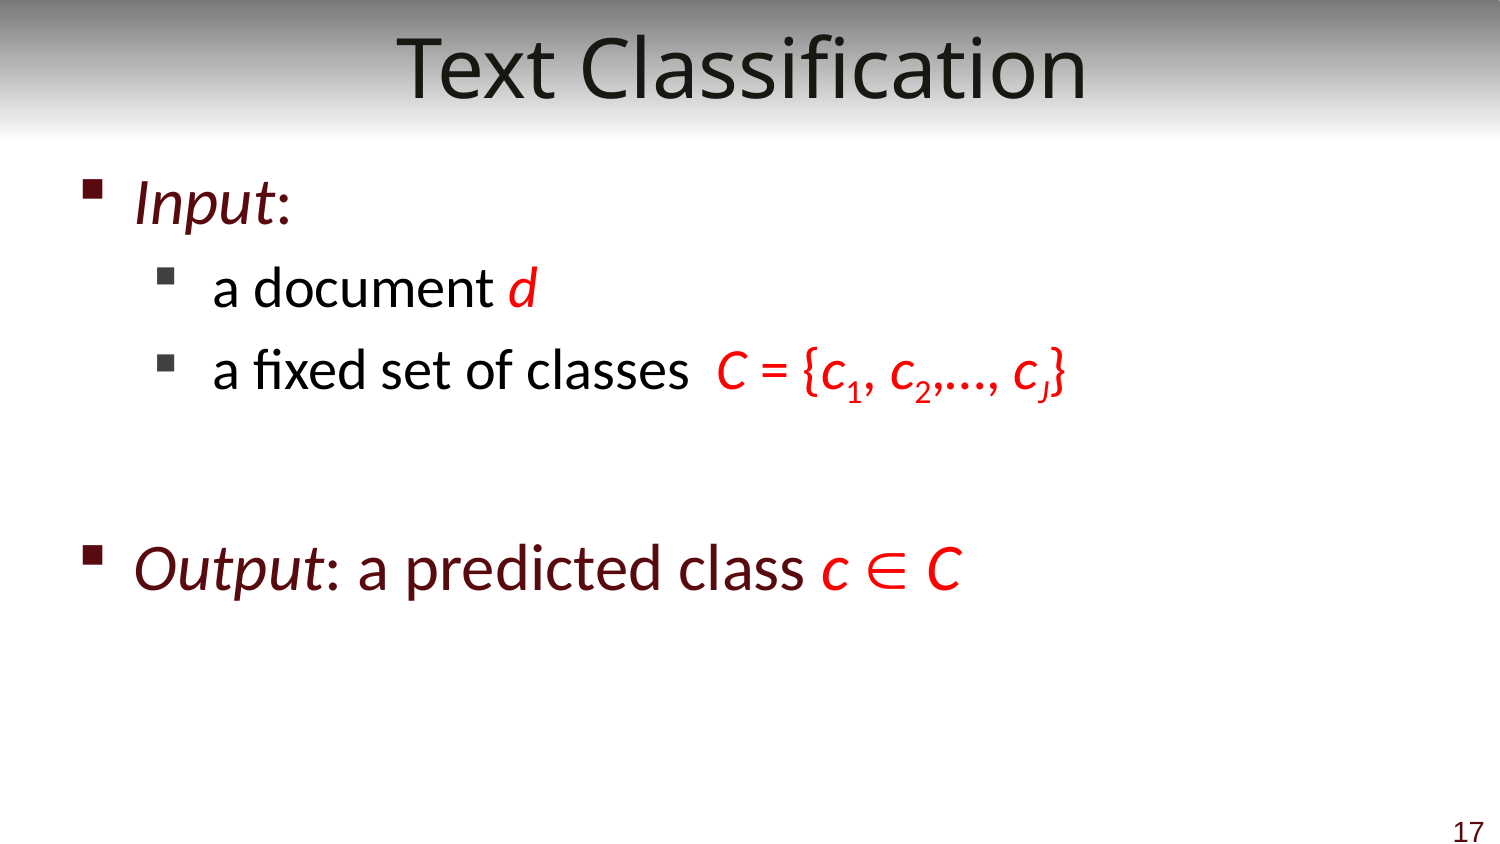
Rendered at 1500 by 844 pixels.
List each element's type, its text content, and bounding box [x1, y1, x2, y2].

list Input: a document d a fixed set of classes C = {c1, c2,…, cJ} Output: a predicted class c  C [62, 150, 1413, 797]
title Text Classification [12, 0, 1475, 132]
slide_number 17 [1424, 806, 1500, 844]
